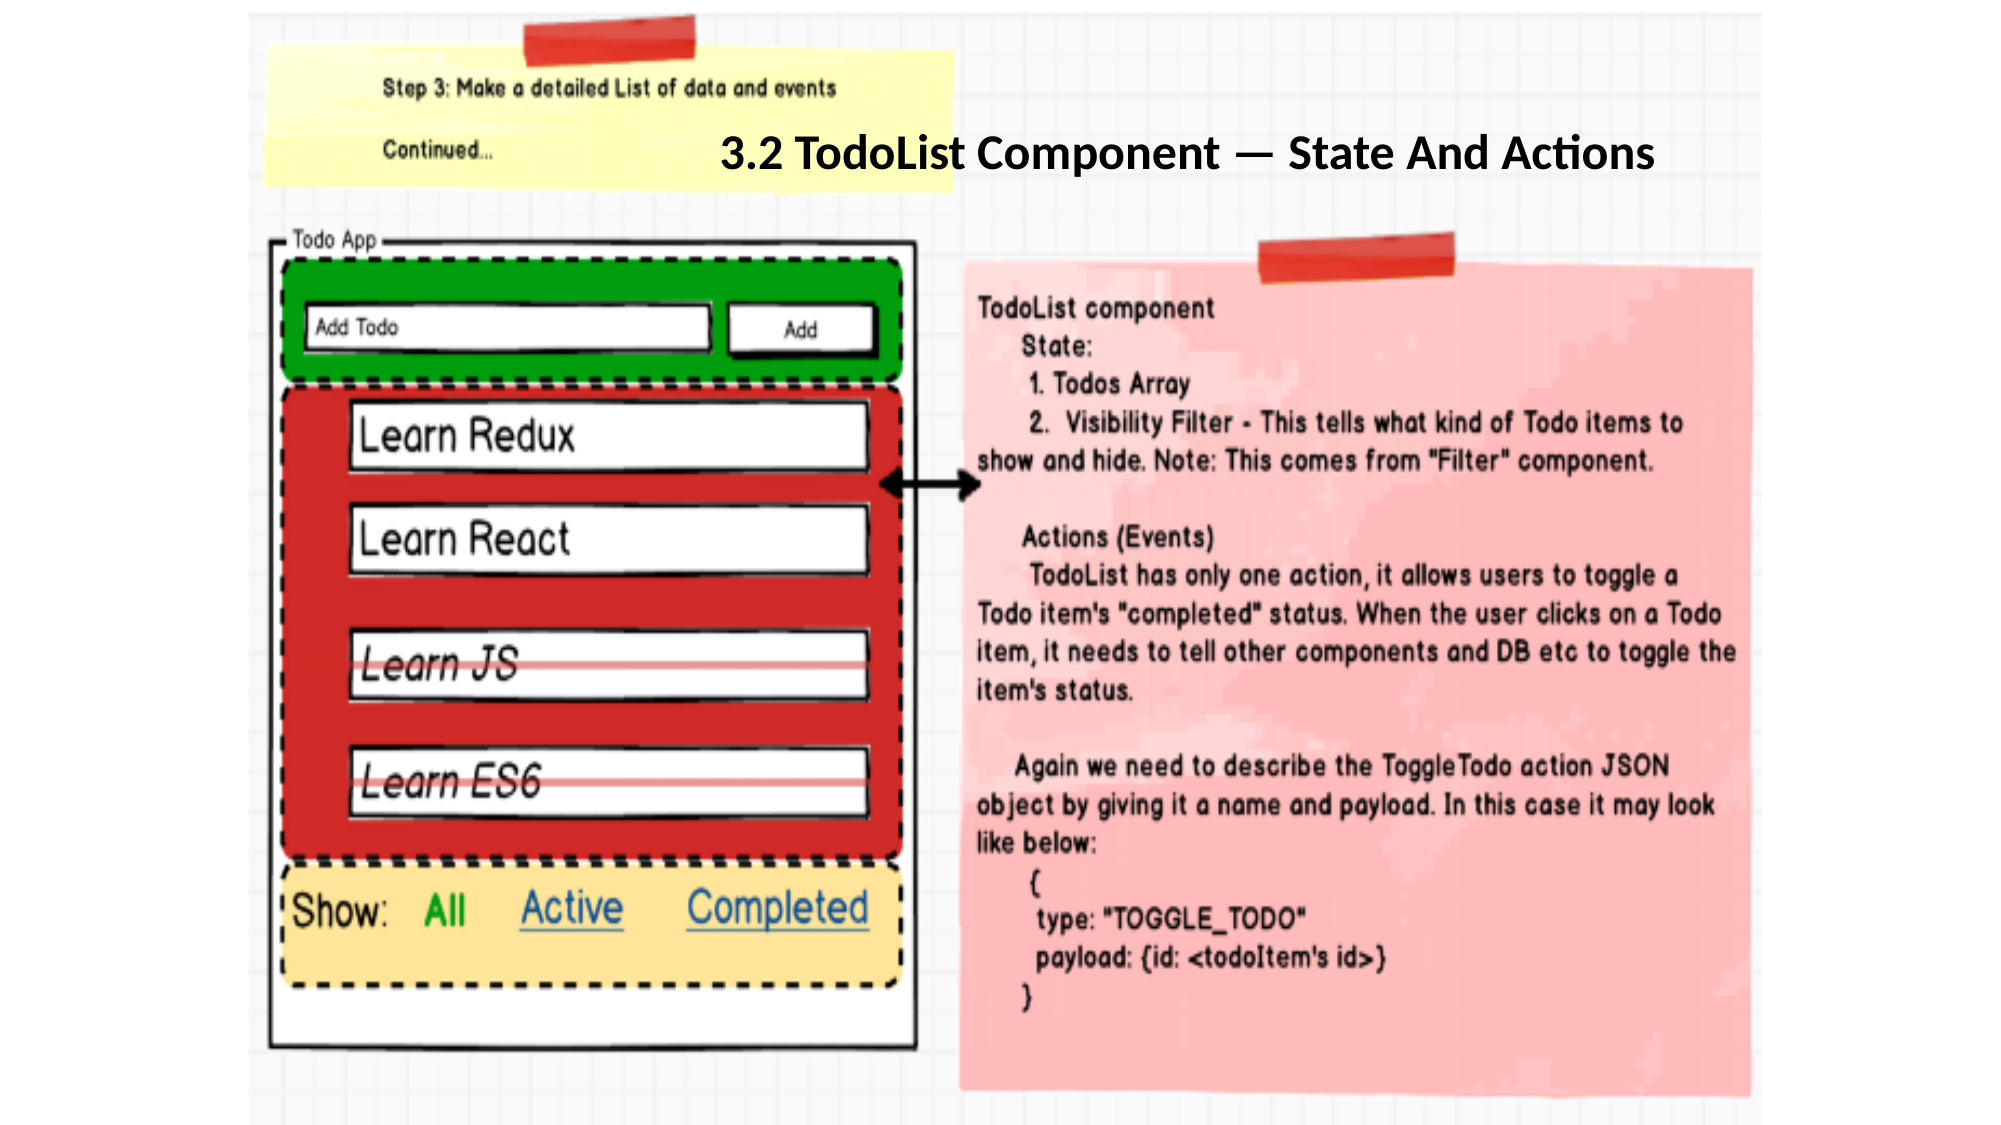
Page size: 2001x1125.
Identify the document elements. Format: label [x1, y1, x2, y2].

picture [248, 12, 1762, 1125]
